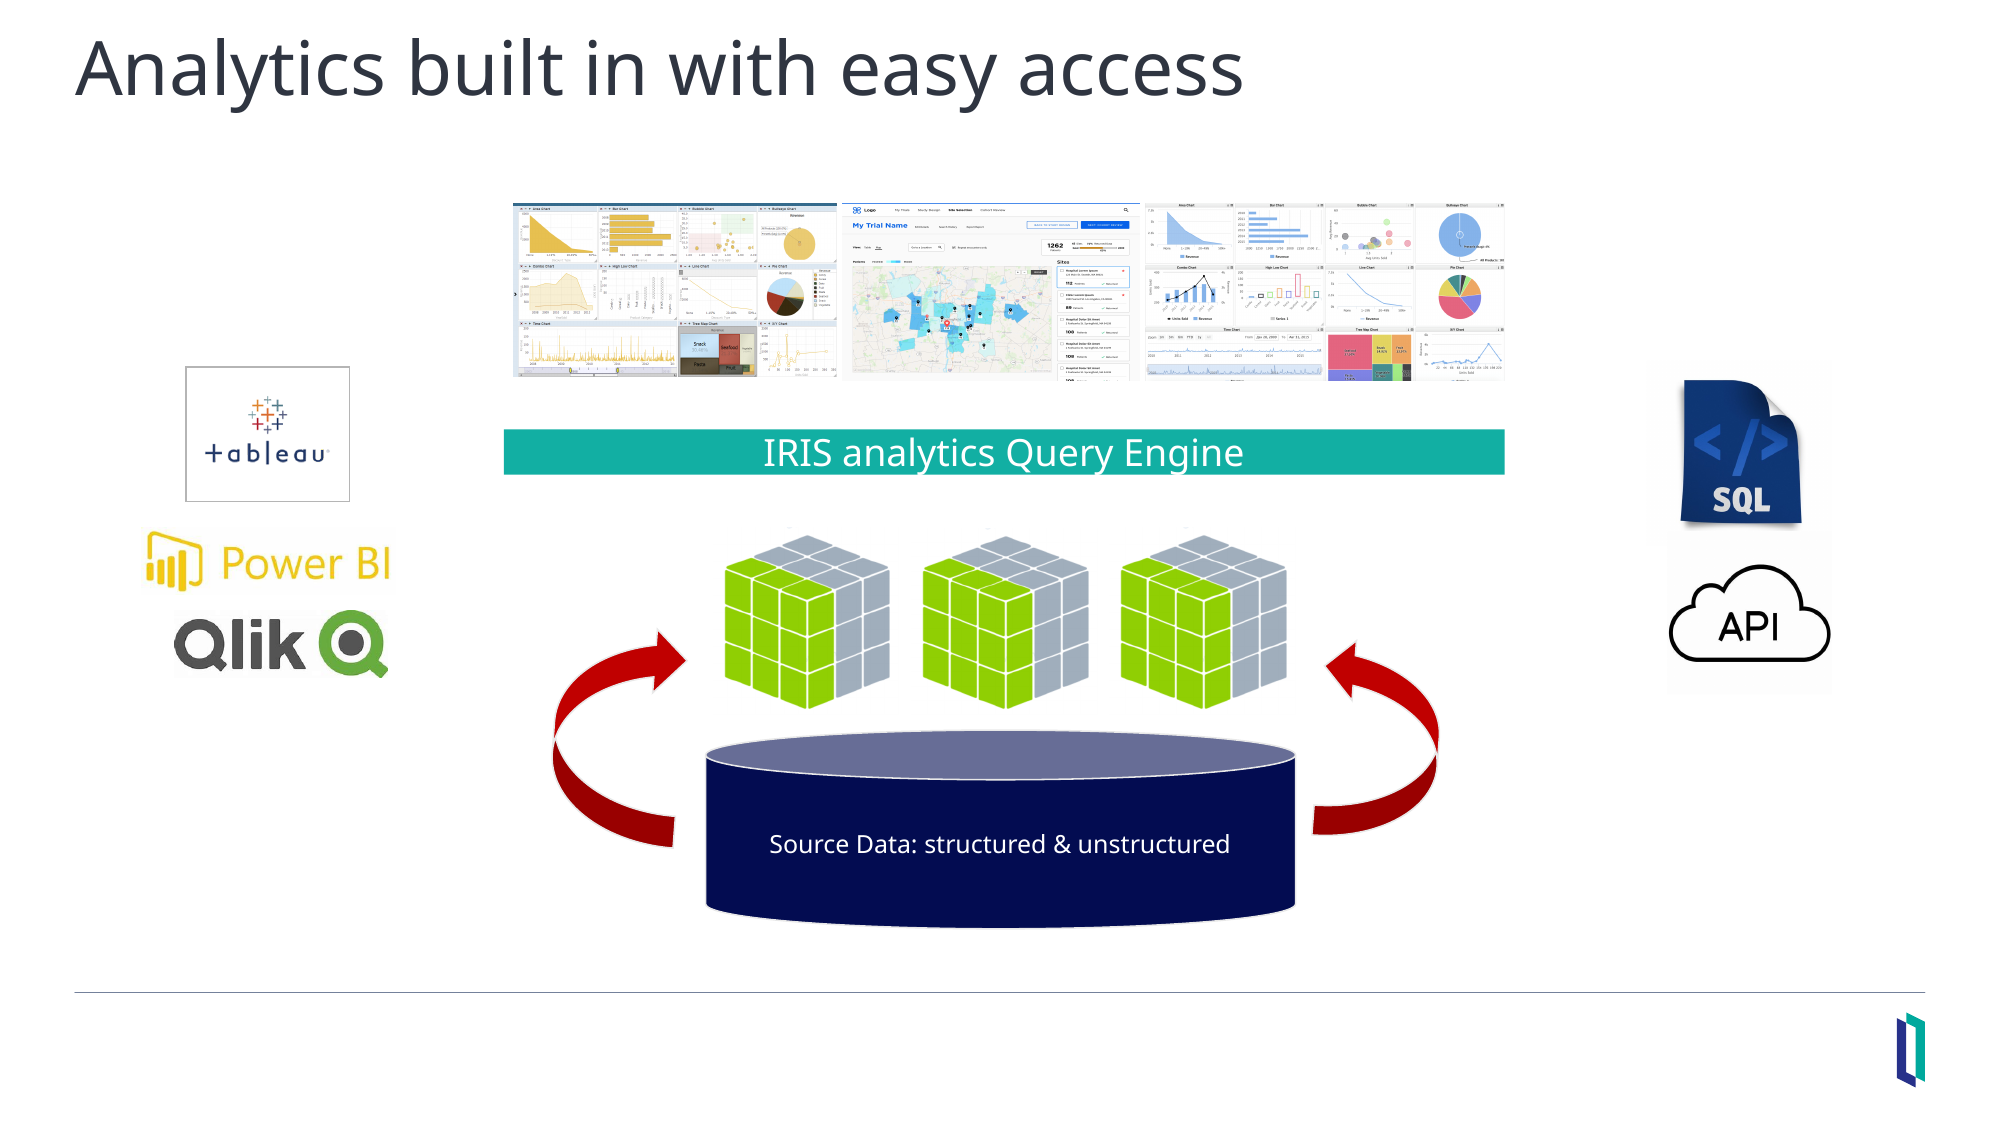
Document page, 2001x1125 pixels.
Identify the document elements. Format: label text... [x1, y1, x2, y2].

picture [513, 203, 837, 377]
picture [1145, 203, 1505, 382]
picture [841, 203, 1140, 382]
title Analytics built in with easy access [75, 30, 1925, 112]
text_box [1311, 640, 1440, 836]
text_box IRIS analytics Query Engine [503, 429, 1505, 475]
picture [713, 527, 900, 715]
text_box [552, 629, 688, 849]
picture [911, 528, 1098, 716]
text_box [1646, 360, 1832, 695]
picture [1109, 527, 1296, 715]
text_box Source Data: structured & unstructured [750, 821, 1251, 866]
text_box [705, 730, 1296, 929]
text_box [141, 366, 396, 678]
